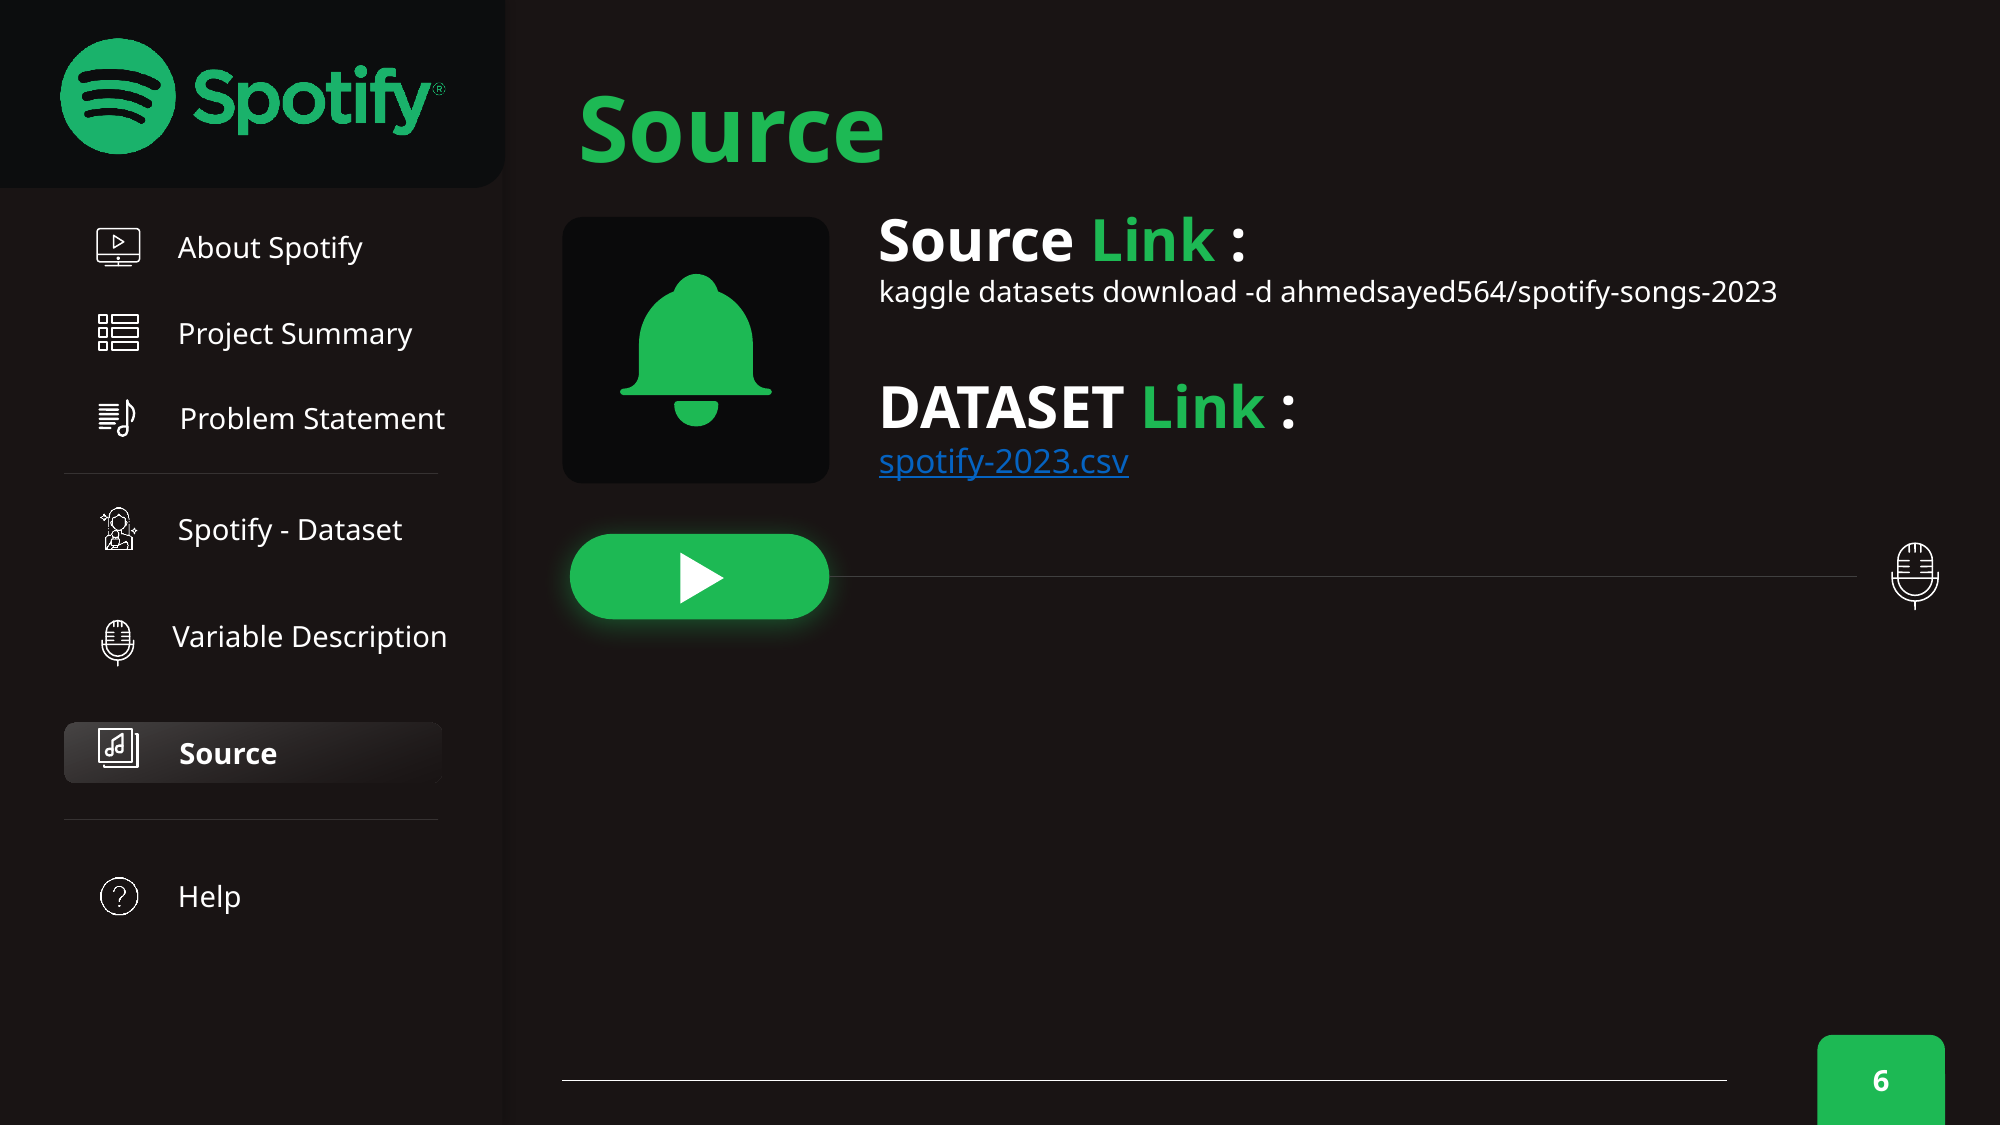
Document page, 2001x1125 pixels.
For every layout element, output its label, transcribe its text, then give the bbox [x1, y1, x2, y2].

slide_number 6 [1833, 1050, 1930, 1110]
picture [57, 37, 448, 155]
text_box Project Summary [62, 302, 440, 363]
text_box About Spotify [62, 216, 440, 278]
picture [97, 507, 140, 551]
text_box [102, 620, 134, 666]
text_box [99, 400, 137, 436]
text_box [569, 533, 1939, 620]
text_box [98, 314, 138, 351]
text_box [878, 226, 1939, 453]
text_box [619, 273, 772, 427]
text_box Source [563, 63, 902, 189]
picture [95, 872, 143, 920]
text_box Variable Description [57, 605, 434, 667]
text_box Problem Statement [64, 387, 442, 449]
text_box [97, 228, 140, 266]
text_box Help [62, 865, 440, 926]
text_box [99, 728, 138, 768]
text_box [561, 215, 831, 485]
text_box [0, 173, 503, 1125]
text_box Spotify - Dataset [62, 498, 440, 559]
text_box [0, 0, 507, 190]
text_box [1816, 1033, 1947, 1125]
text_box Source [64, 722, 441, 783]
